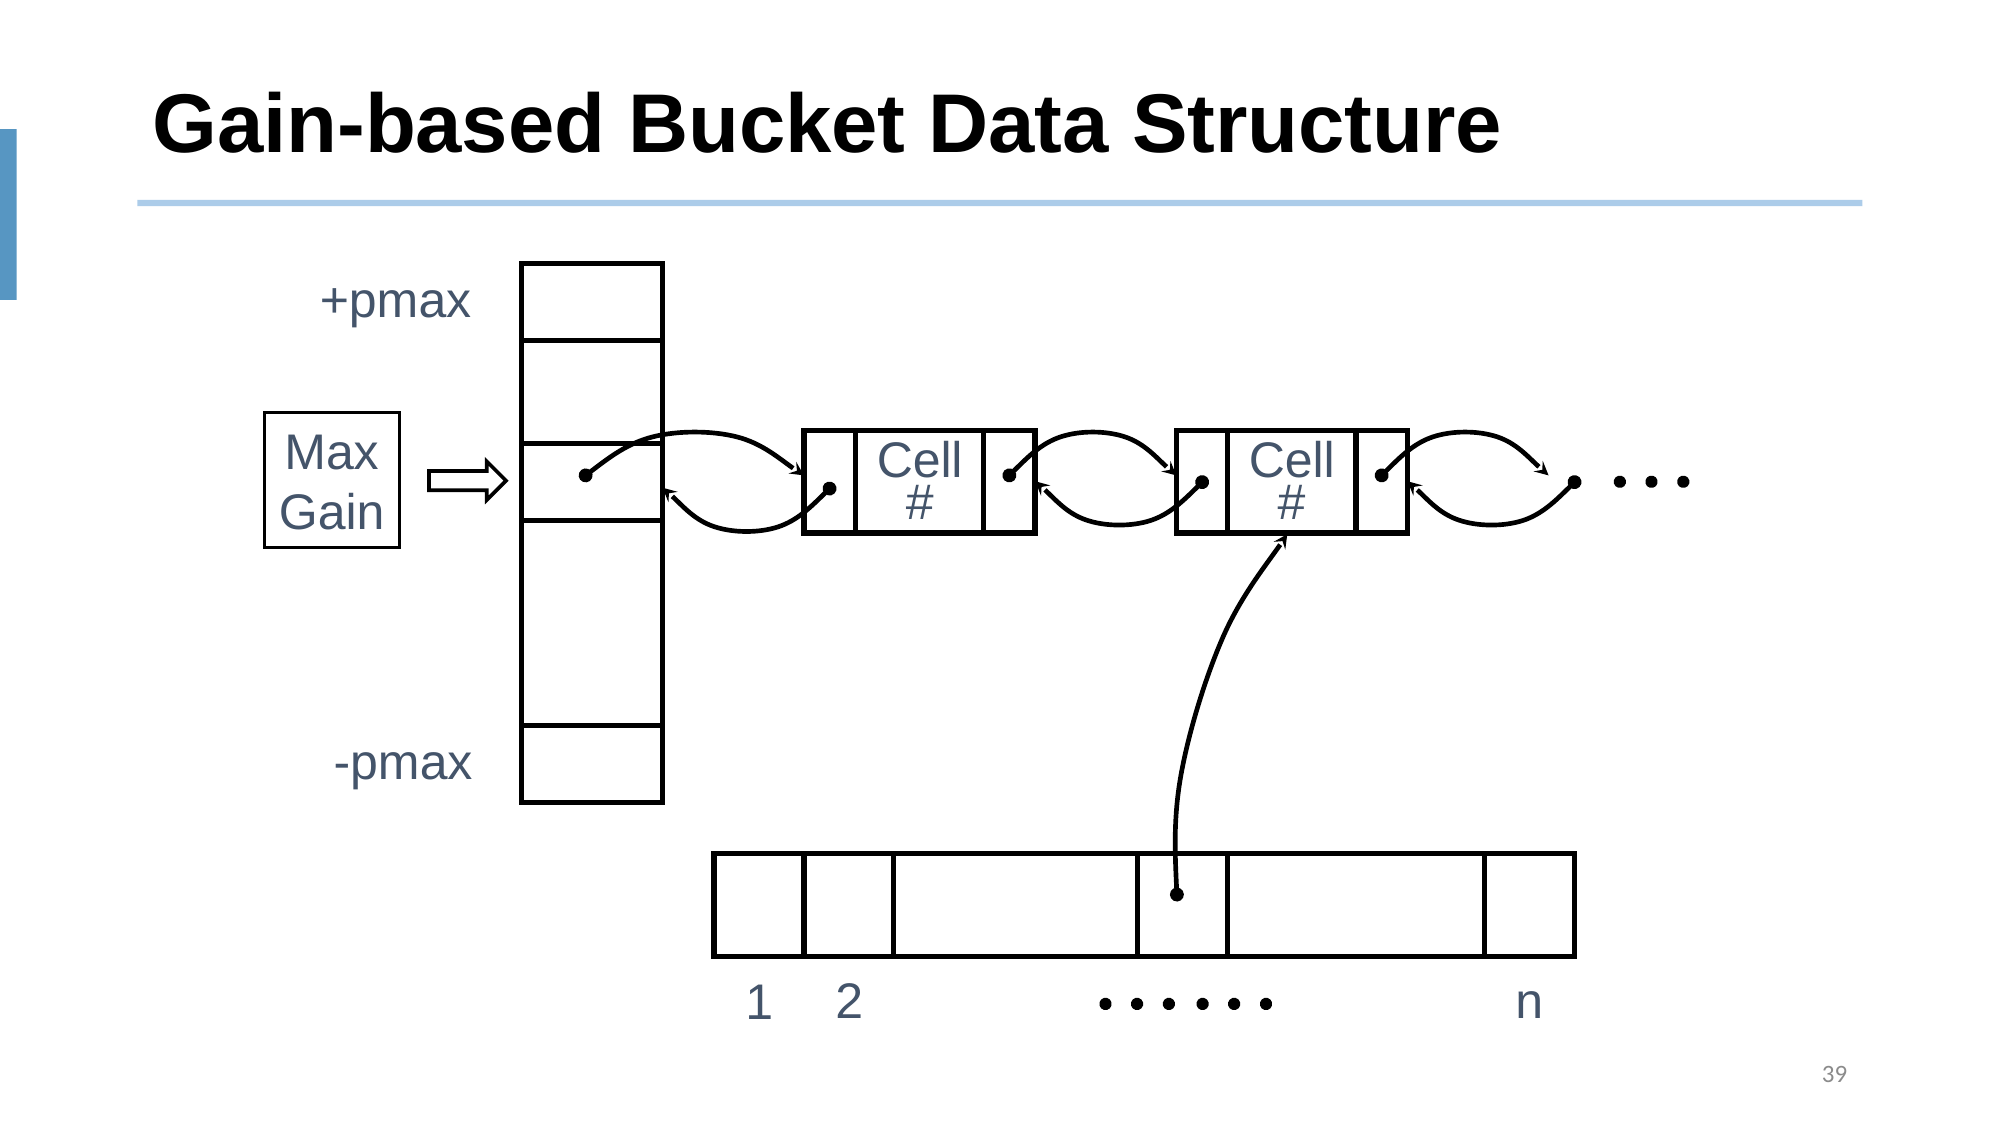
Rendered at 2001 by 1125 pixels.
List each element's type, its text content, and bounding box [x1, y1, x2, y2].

title Gain-based Bucket Data Structure [137, 42, 1863, 208]
slide_number 39 [1412, 1042, 1863, 1103]
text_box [253, 260, 1684, 1047]
